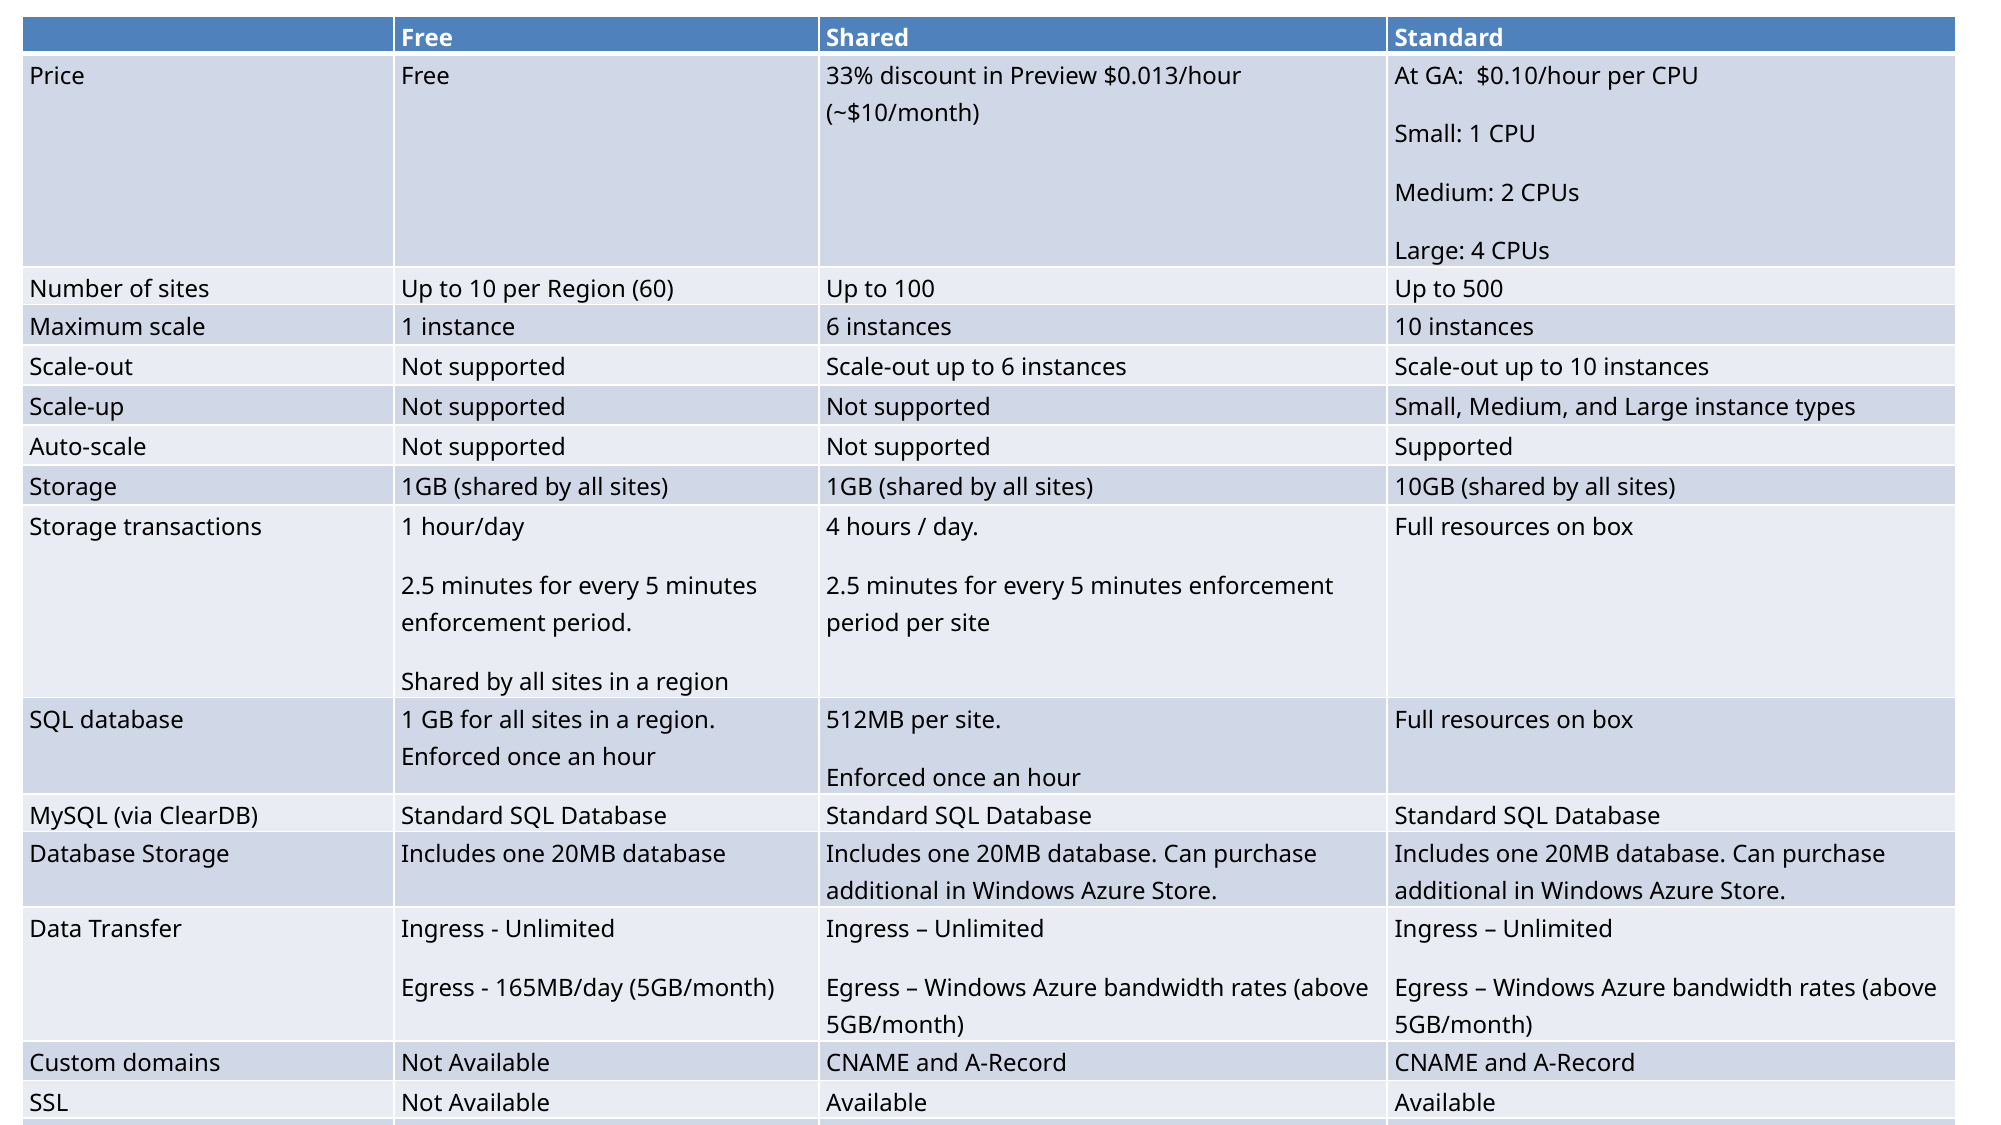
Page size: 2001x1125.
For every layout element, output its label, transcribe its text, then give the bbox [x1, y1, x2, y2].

table_cell 1 hour/day 2.5 minutes for every 5 minutes enforcement period. Shared by all sites in a region [395, 506, 818, 697]
table_cell Includes one 20MB database. Can purchase additional in Windows Azure Store. [820, 832, 1386, 906]
table_cell Scale-out up to 6 instances [820, 346, 1386, 384]
table_cell 1 instance [395, 305, 818, 344]
table_cell At GA: $0.10/hour per CPU Small: 1 CPU Medium: 2 CPUs Large: 4 CPUs [1388, 56, 1955, 266]
table_cell 4 hours / day. 2.5 minutes for every 5 minutes enforcement period per site [820, 506, 1386, 697]
table_cell Ingress - Unlimited Egress - 165MB/day (5GB/month) [395, 908, 818, 1040]
table_cell 99.9% Monthly [1388, 1119, 1955, 1125]
table_cell Not supported [395, 346, 818, 384]
table_cell Not supported [820, 426, 1386, 464]
table_cell SSL [23, 1081, 393, 1117]
table_cell Number of sites [23, 268, 393, 304]
table_cell 10 instances [1388, 305, 1955, 344]
table_cell Full resources on box [1388, 698, 1955, 793]
table_cell 6 instances [820, 305, 1386, 344]
table_cell CNAME and A-Record [820, 1042, 1386, 1080]
table_cell 33% discount in Preview $0.013/hour (~$10/month) [820, 56, 1386, 266]
table_cell Full resources on box [1388, 506, 1955, 697]
table_header Free [395, 17, 818, 51]
table_cell Storage [23, 466, 393, 504]
table_cell Not supported [395, 386, 818, 424]
table_cell Includes one 20MB database. Can purchase additional in Windows Azure Store. [1388, 832, 1955, 906]
table_header [23, 17, 393, 51]
table_cell 1 GB for all sites in a region. Enforced once an hour [395, 698, 818, 793]
table_cell Available [1388, 1081, 1955, 1117]
table_cell SLA [23, 1119, 393, 1125]
table_cell 512MB per site. Enforced once an hour [820, 698, 1386, 793]
table_cell Storage transactions [23, 506, 393, 697]
table_cell Not Available [395, 1042, 818, 1080]
table_cell Includes one 20MB database [395, 832, 818, 906]
table_header Shared [820, 17, 1386, 51]
table_cell 1GB (shared by all sites) [820, 466, 1386, 504]
table_cell SQL database [23, 698, 393, 793]
table_cell Ingress – Unlimited Egress – Windows Azure bandwidth rates (above 5GB/month) [1388, 908, 1955, 1040]
table_cell Standard SQL Database [820, 795, 1386, 831]
table_header Standard [1388, 17, 1955, 51]
table_cell Standard SQL Database [395, 795, 818, 831]
table_cell Standard SQL Database [1388, 795, 1955, 831]
table_cell Supported [1388, 426, 1955, 464]
table_cell Ingress – Unlimited Egress – Windows Azure bandwidth rates (above 5GB/month) [820, 908, 1386, 1040]
table_cell Scale-out up to 10 instances [1388, 346, 1955, 384]
table_cell CNAME and A-Record [1388, 1042, 1955, 1080]
table_cell Custom domains [23, 1042, 393, 1080]
table_cell Data Transfer [23, 908, 393, 1040]
table_cell Auto-scale [23, 426, 393, 464]
table_cell Database Storage [23, 832, 393, 906]
table_cell Up to 100 [820, 268, 1386, 304]
table_cell Not supported [820, 386, 1386, 424]
table_cell Price [23, 56, 393, 266]
table_cell Not Available in Preview [820, 1119, 1386, 1125]
table_cell Up to 10 per Region (60) [395, 268, 818, 304]
table_cell Free [395, 56, 818, 266]
table_cell Maximum scale [23, 305, 393, 344]
table_cell Scale-out [23, 346, 393, 384]
table_cell Not Available [395, 1119, 818, 1125]
table_cell Not supported [395, 426, 818, 464]
table_cell Scale-up [23, 386, 393, 424]
table_cell 10GB (shared by all sites) [1388, 466, 1955, 504]
table_cell MySQL (via ClearDB) [23, 795, 393, 831]
table_cell Available [820, 1081, 1386, 1117]
table_cell 1GB (shared by all sites) [395, 466, 818, 504]
table_cell Up to 500 [1388, 268, 1955, 304]
table_cell Small, Medium, and Large instance types [1388, 386, 1955, 424]
table_cell Not Available [395, 1081, 818, 1117]
